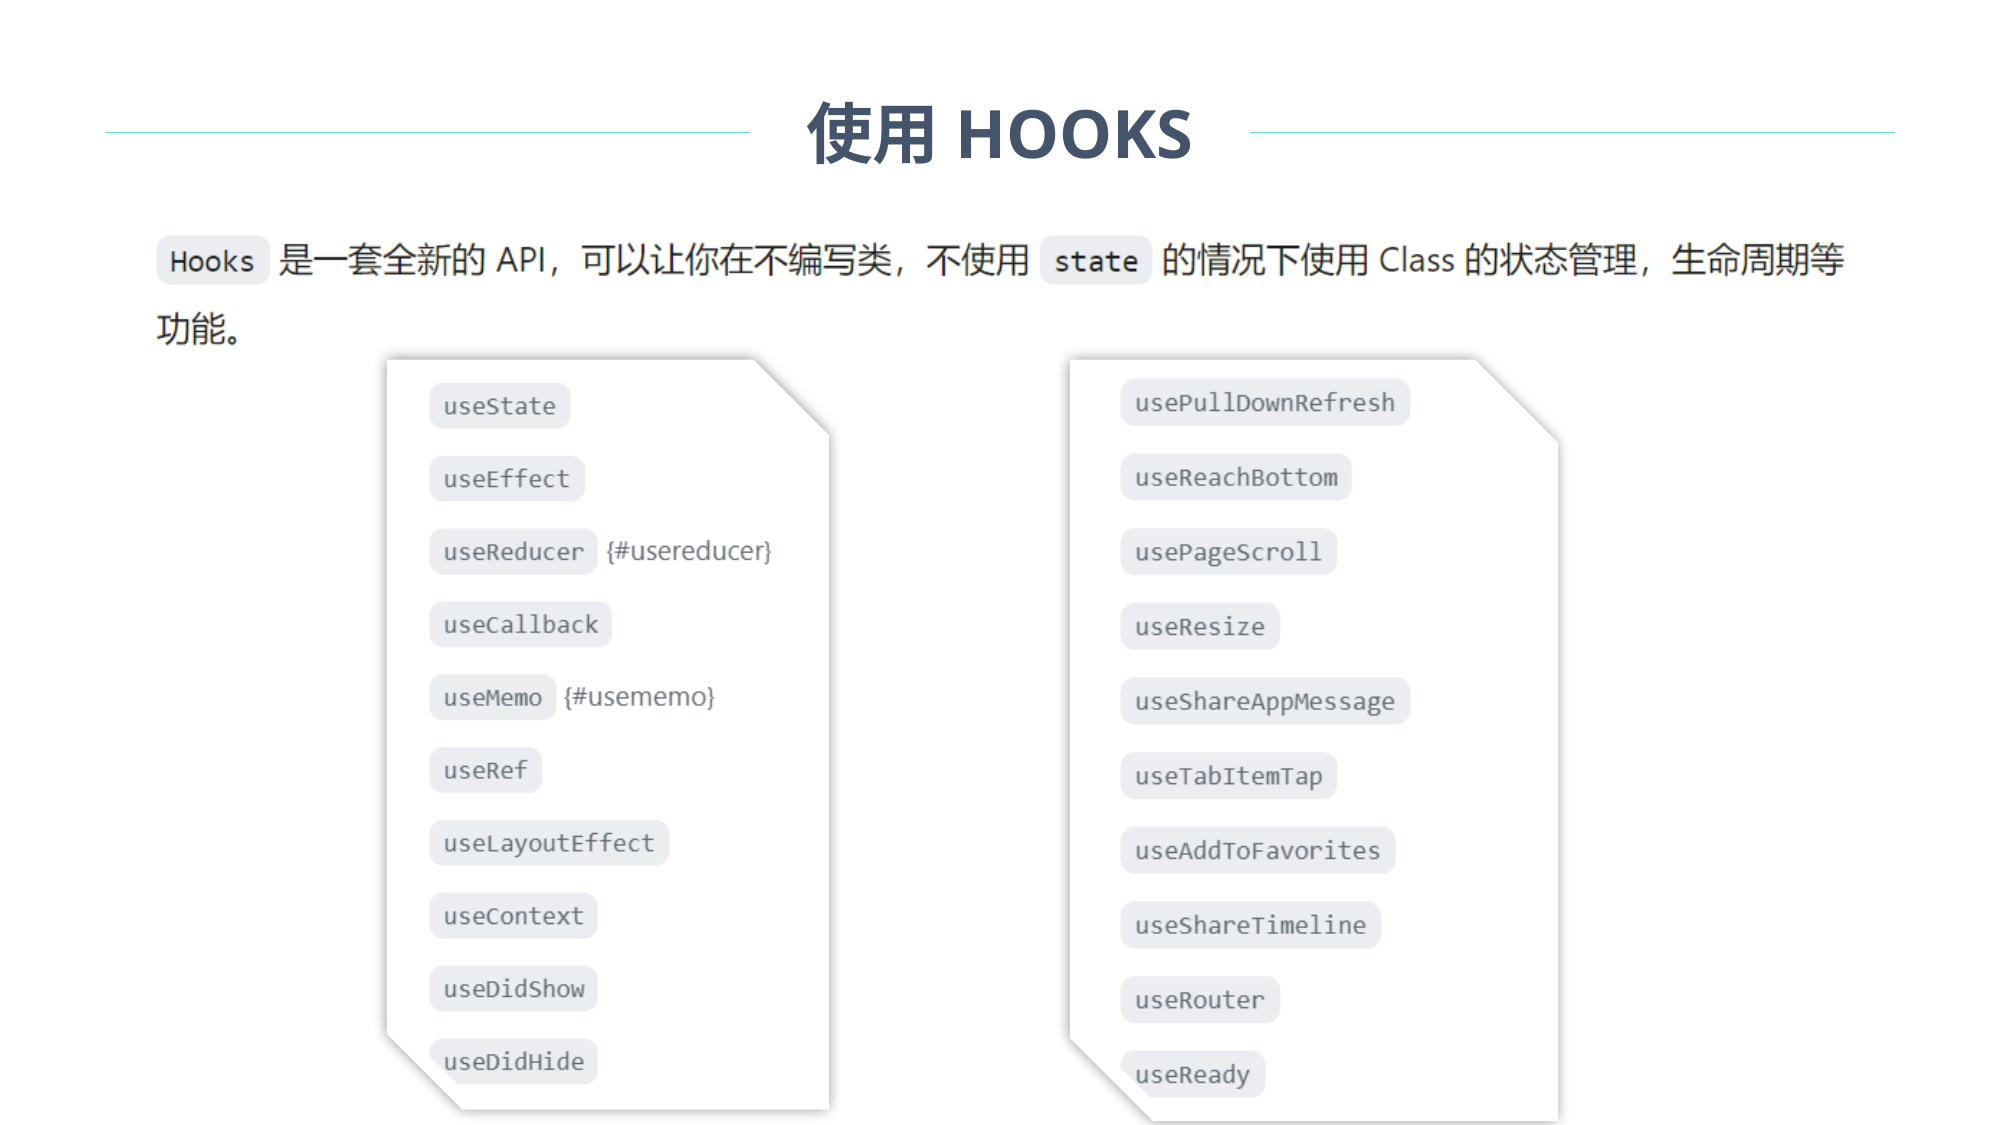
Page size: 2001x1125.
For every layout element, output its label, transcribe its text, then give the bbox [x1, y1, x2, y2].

picture [138, 214, 1862, 1114]
list 使用HOOKS [750, 84, 1250, 181]
